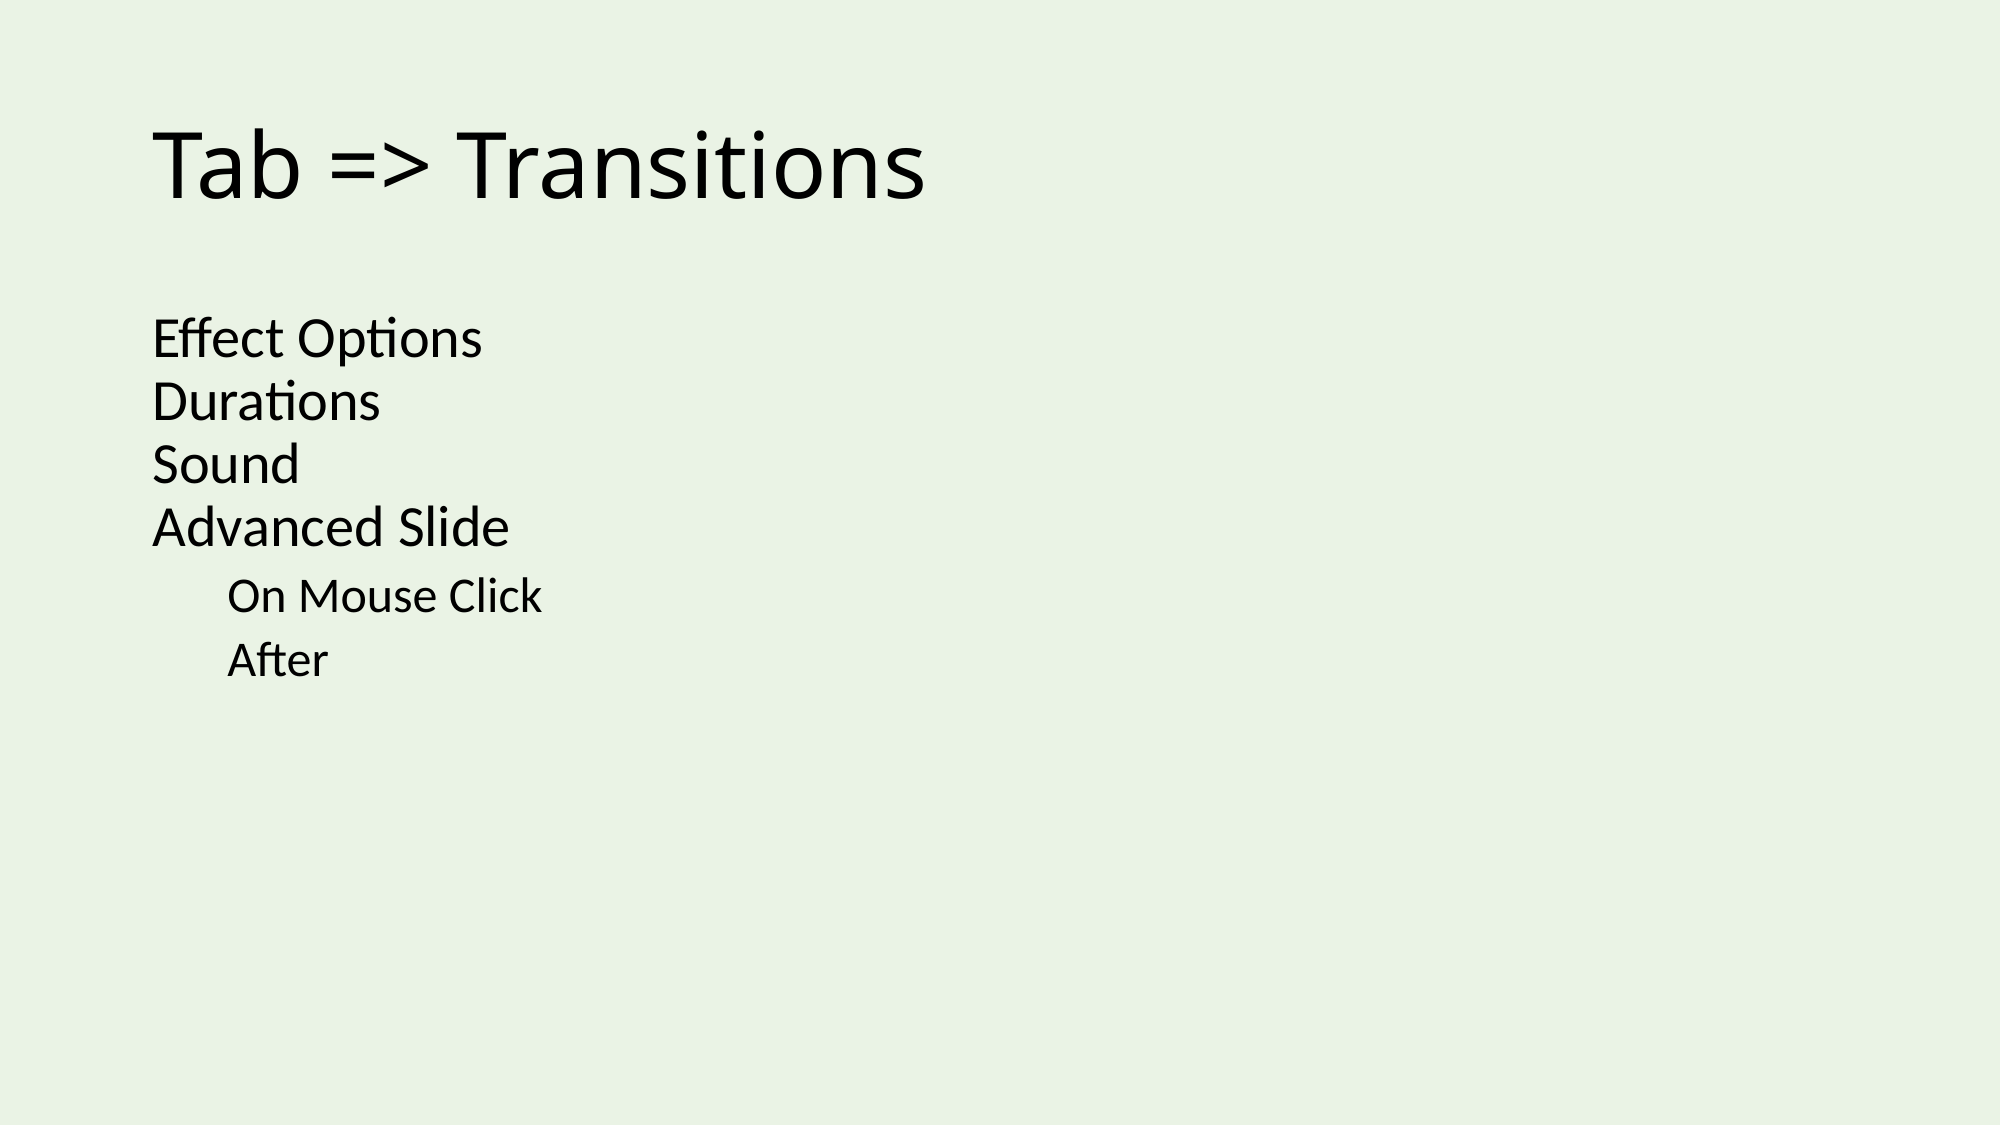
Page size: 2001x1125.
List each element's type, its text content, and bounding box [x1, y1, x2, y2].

title Tab => Transitions [137, 59, 1863, 278]
list Effect Options Durations Sound Advanced Slide On Mouse Click After [137, 299, 1863, 1014]
